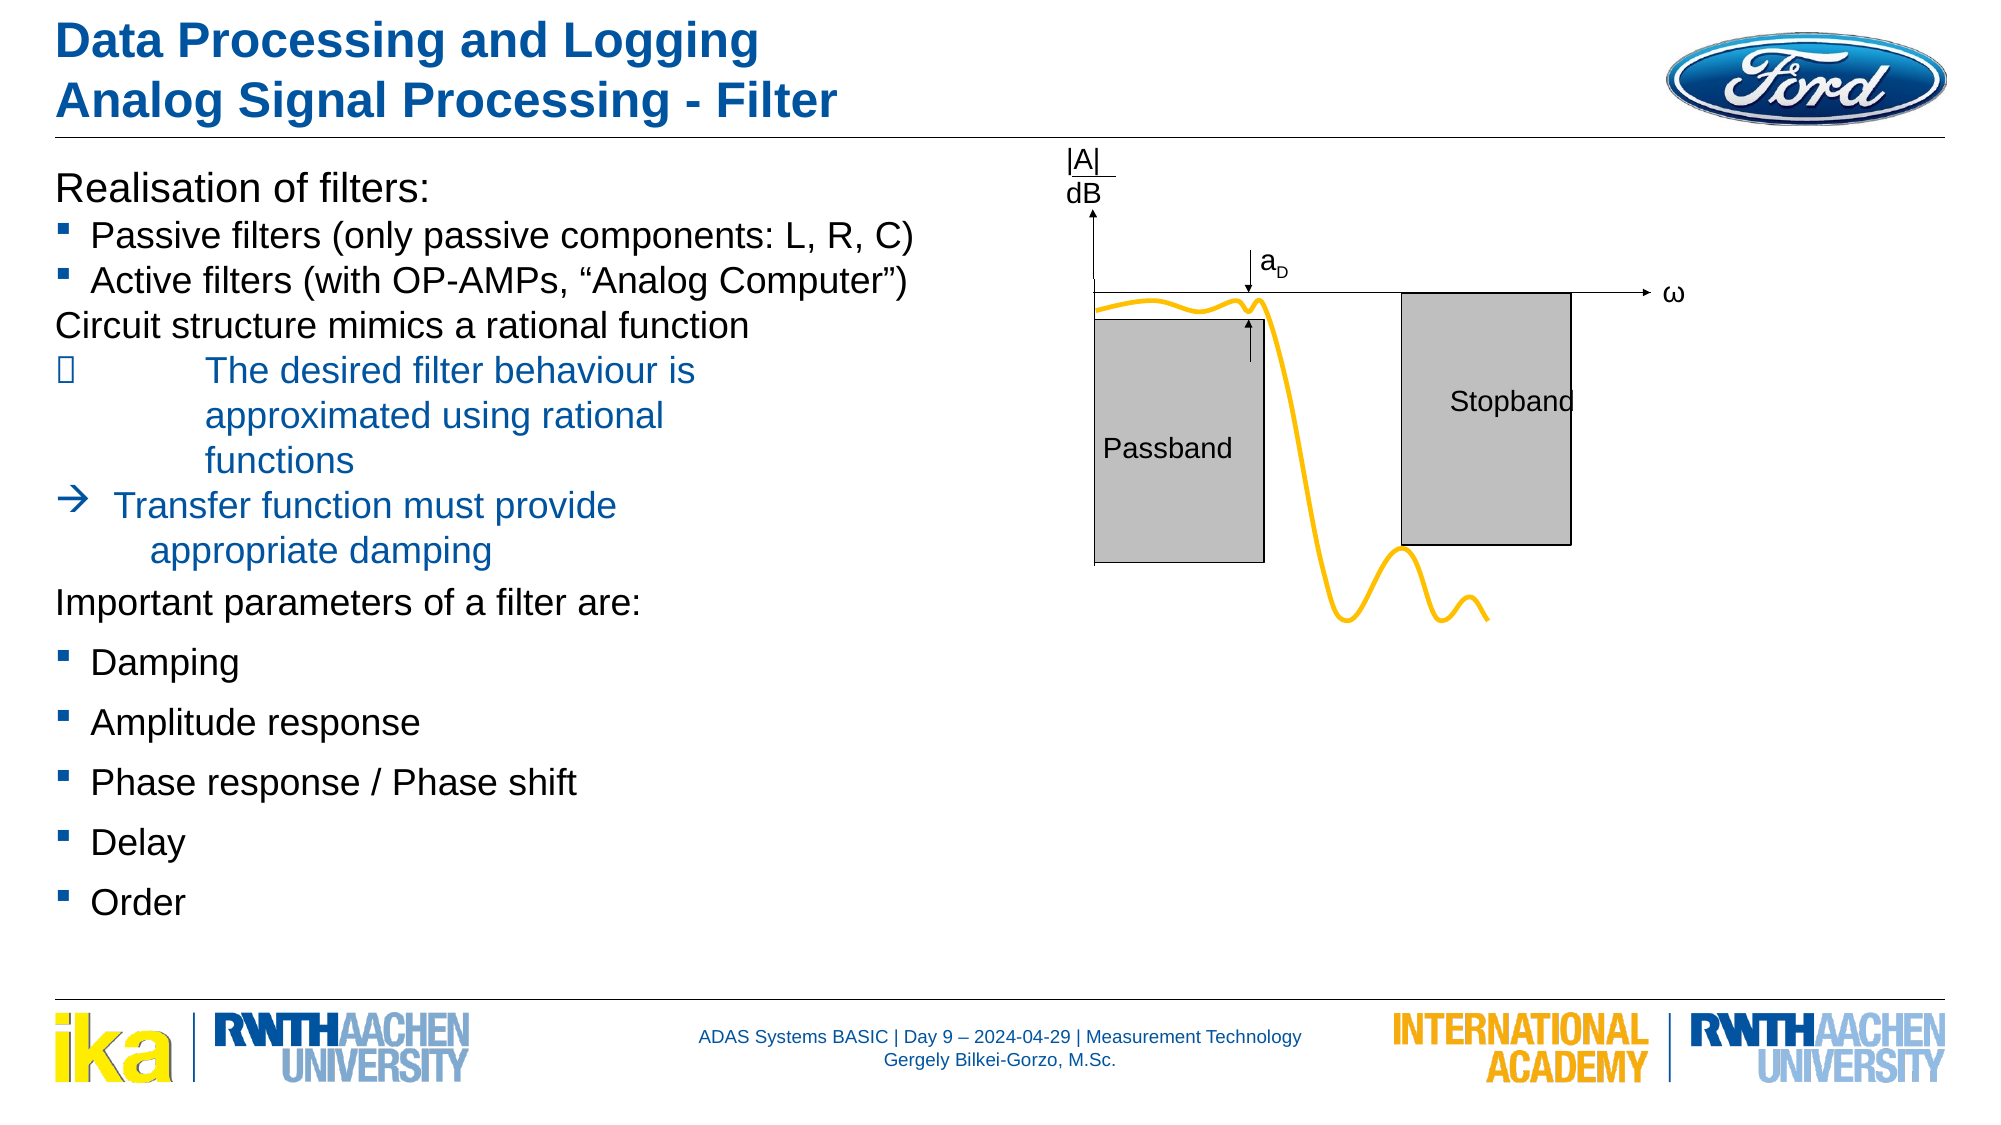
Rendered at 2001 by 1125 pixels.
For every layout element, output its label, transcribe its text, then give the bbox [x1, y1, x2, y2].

text_box aD [1245, 234, 1304, 289]
list Data Processing and Logging Analog Signal Processing - Filter [55, 7, 1945, 129]
picture [1394, 1012, 1945, 1083]
text_box [1095, 433, 1265, 563]
text_box Passband [1088, 421, 1249, 472]
text_box |A| [1051, 133, 1116, 167]
text_box [1095, 319, 1234, 421]
text_box [1095, 300, 1489, 621]
list Realisation of filters: Passive filters (only passive components: L, R, C) Active filters (with OP-AMPs, “Analog Computer”) Circuit structure mimics a rational function  The desired filter behaviour is approximated using rational functions Transfer function must provide appropriate damping Important parameters of a filter are: Damping Amplitude response Phase response / Phase shift Delay Order [54, 160, 1945, 976]
text_box dB [1051, 167, 1117, 217]
text_box [1401, 293, 1572, 546]
text_box ω [1647, 265, 1701, 316]
text_box Stopband [1435, 374, 1591, 425]
text_box [1642, 288, 1647, 297]
picture [55, 1012, 469, 1083]
